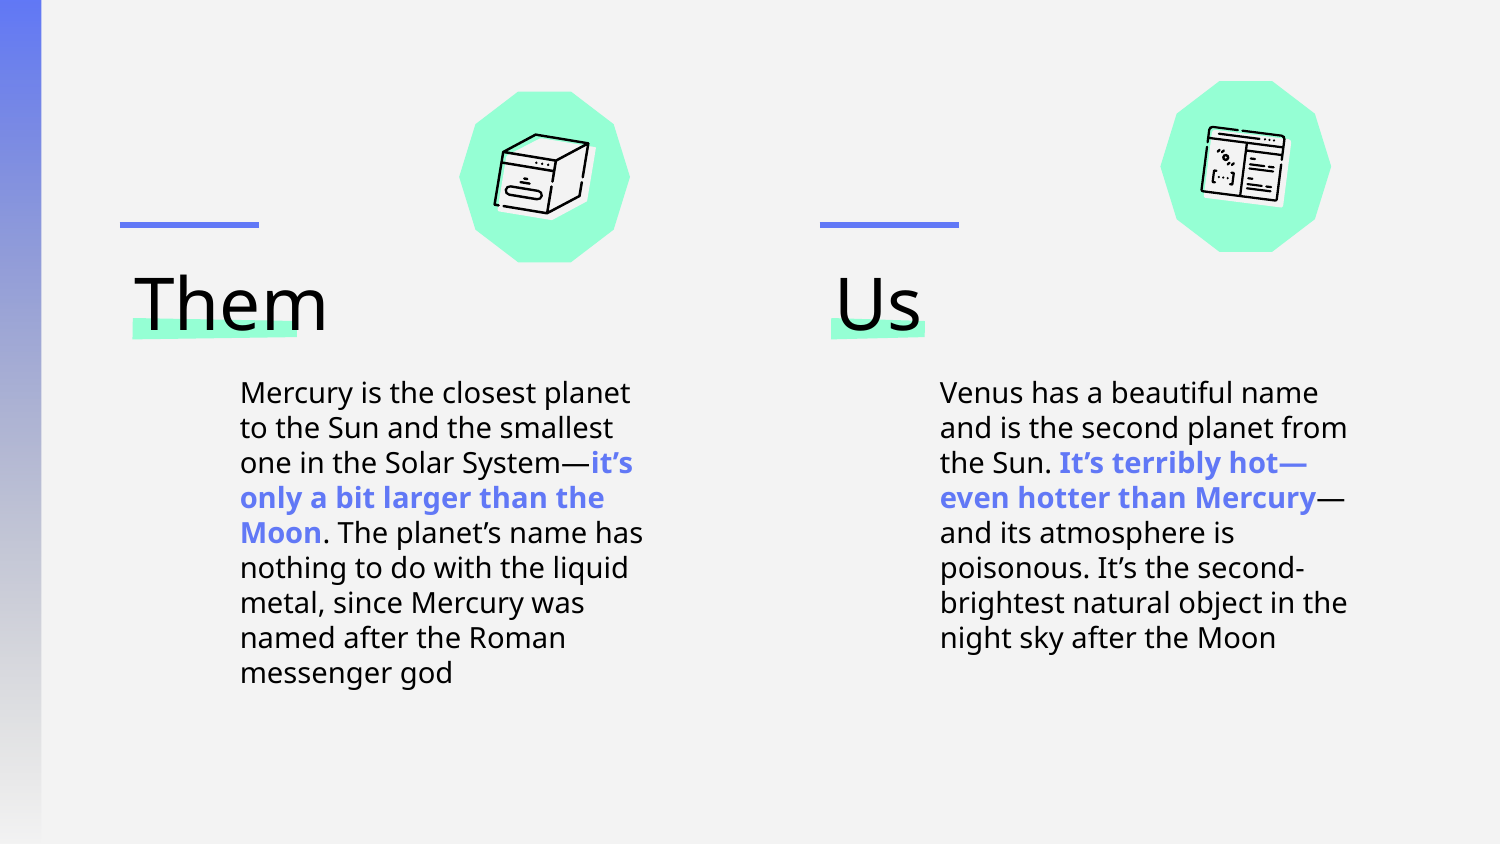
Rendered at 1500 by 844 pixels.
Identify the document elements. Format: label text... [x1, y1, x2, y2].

title Us [819, 252, 1276, 350]
text_box [1160, 81, 1332, 252]
title Them [119, 252, 576, 350]
subtitle Venus has a beautiful name and is the second planet from the Sun. It’s terribly hot—even hotter than Mercury—and its atmosphere is poisonous. It’s the second-brightest natural object in the night sky after the Moon [924, 359, 1381, 744]
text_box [1203, 130, 1289, 203]
text_box [459, 91, 631, 263]
subtitle Mercury is the closest planet to the Sun and the smallest one in the Solar System—it’s only a bit larger than the Moon. The planet’s name has nothing to do with the liquid metal, since Mercury was named after the Roman messenger god [224, 359, 681, 744]
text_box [498, 135, 591, 219]
